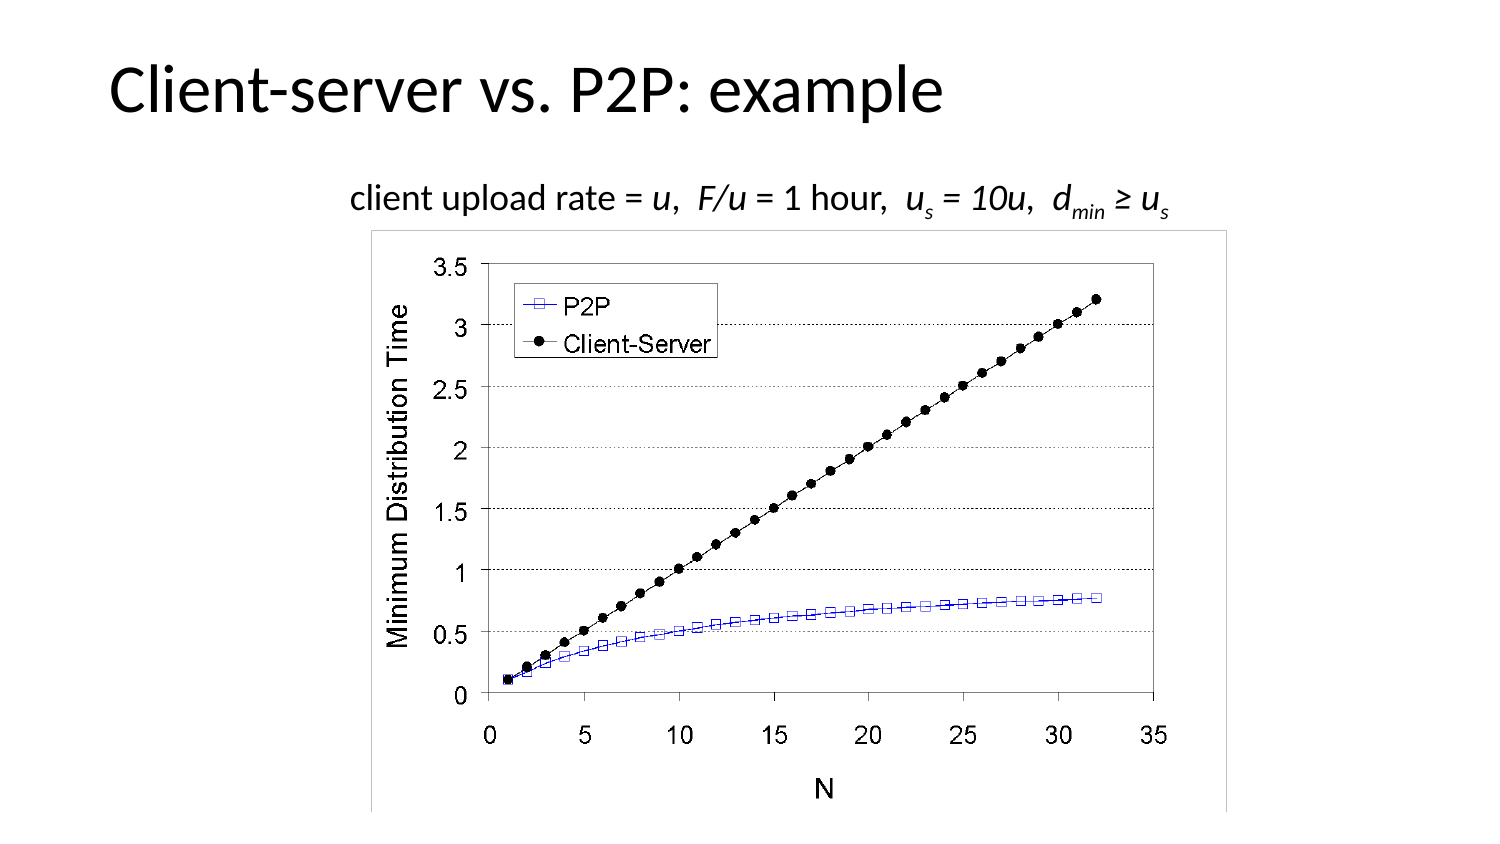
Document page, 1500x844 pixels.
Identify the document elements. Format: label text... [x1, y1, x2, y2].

text_box client upload rate = u, F/u = 1 hour, us = 10u, dmin ≥ us [338, 167, 1259, 230]
title Client-server vs. P2P: example [98, 35, 1392, 146]
picture [365, 225, 1232, 816]
